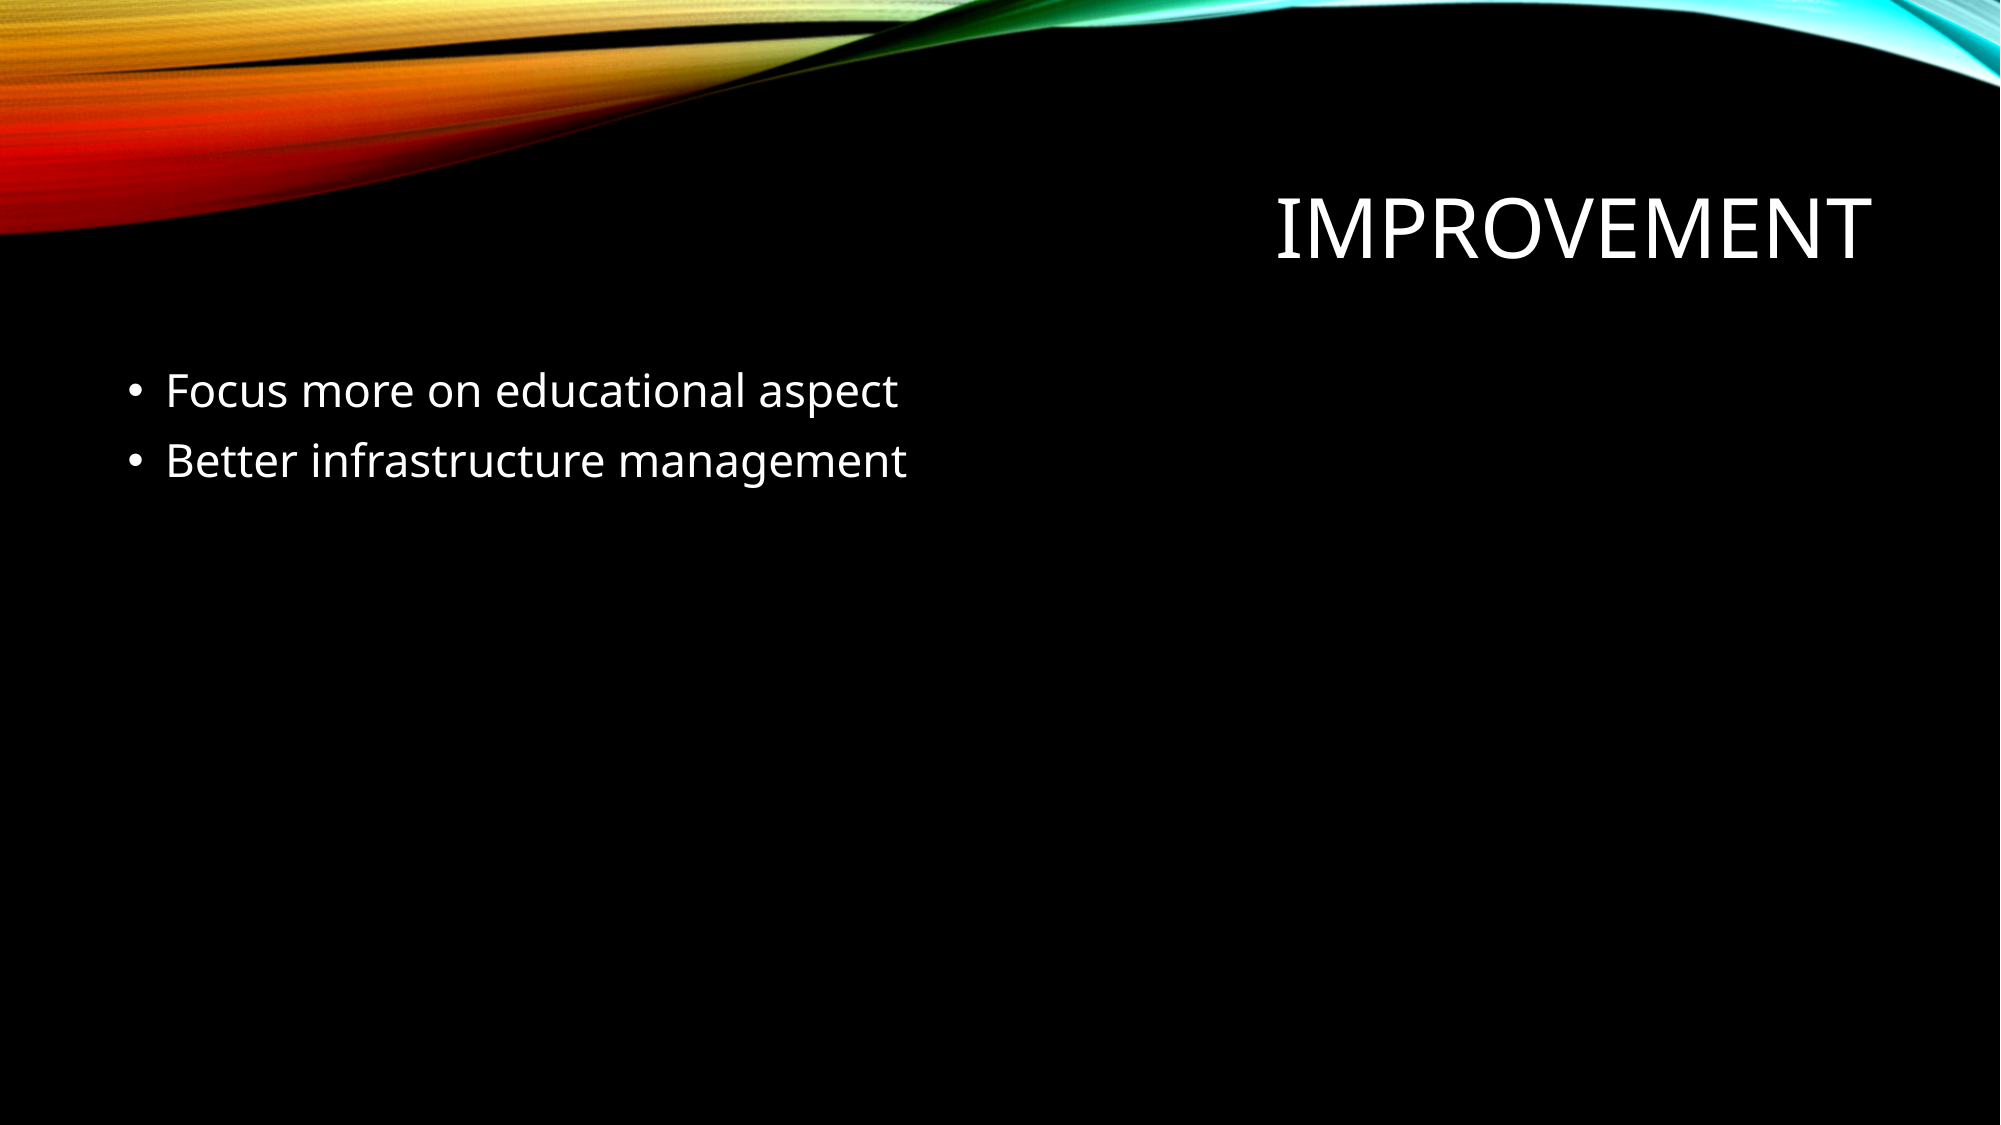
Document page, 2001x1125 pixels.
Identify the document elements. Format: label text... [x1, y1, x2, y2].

title Improvement [474, 125, 1888, 338]
list Focus more on educational aspect Better infrastructure management [112, 360, 1888, 1021]
picture [0, 0, 2000, 237]
